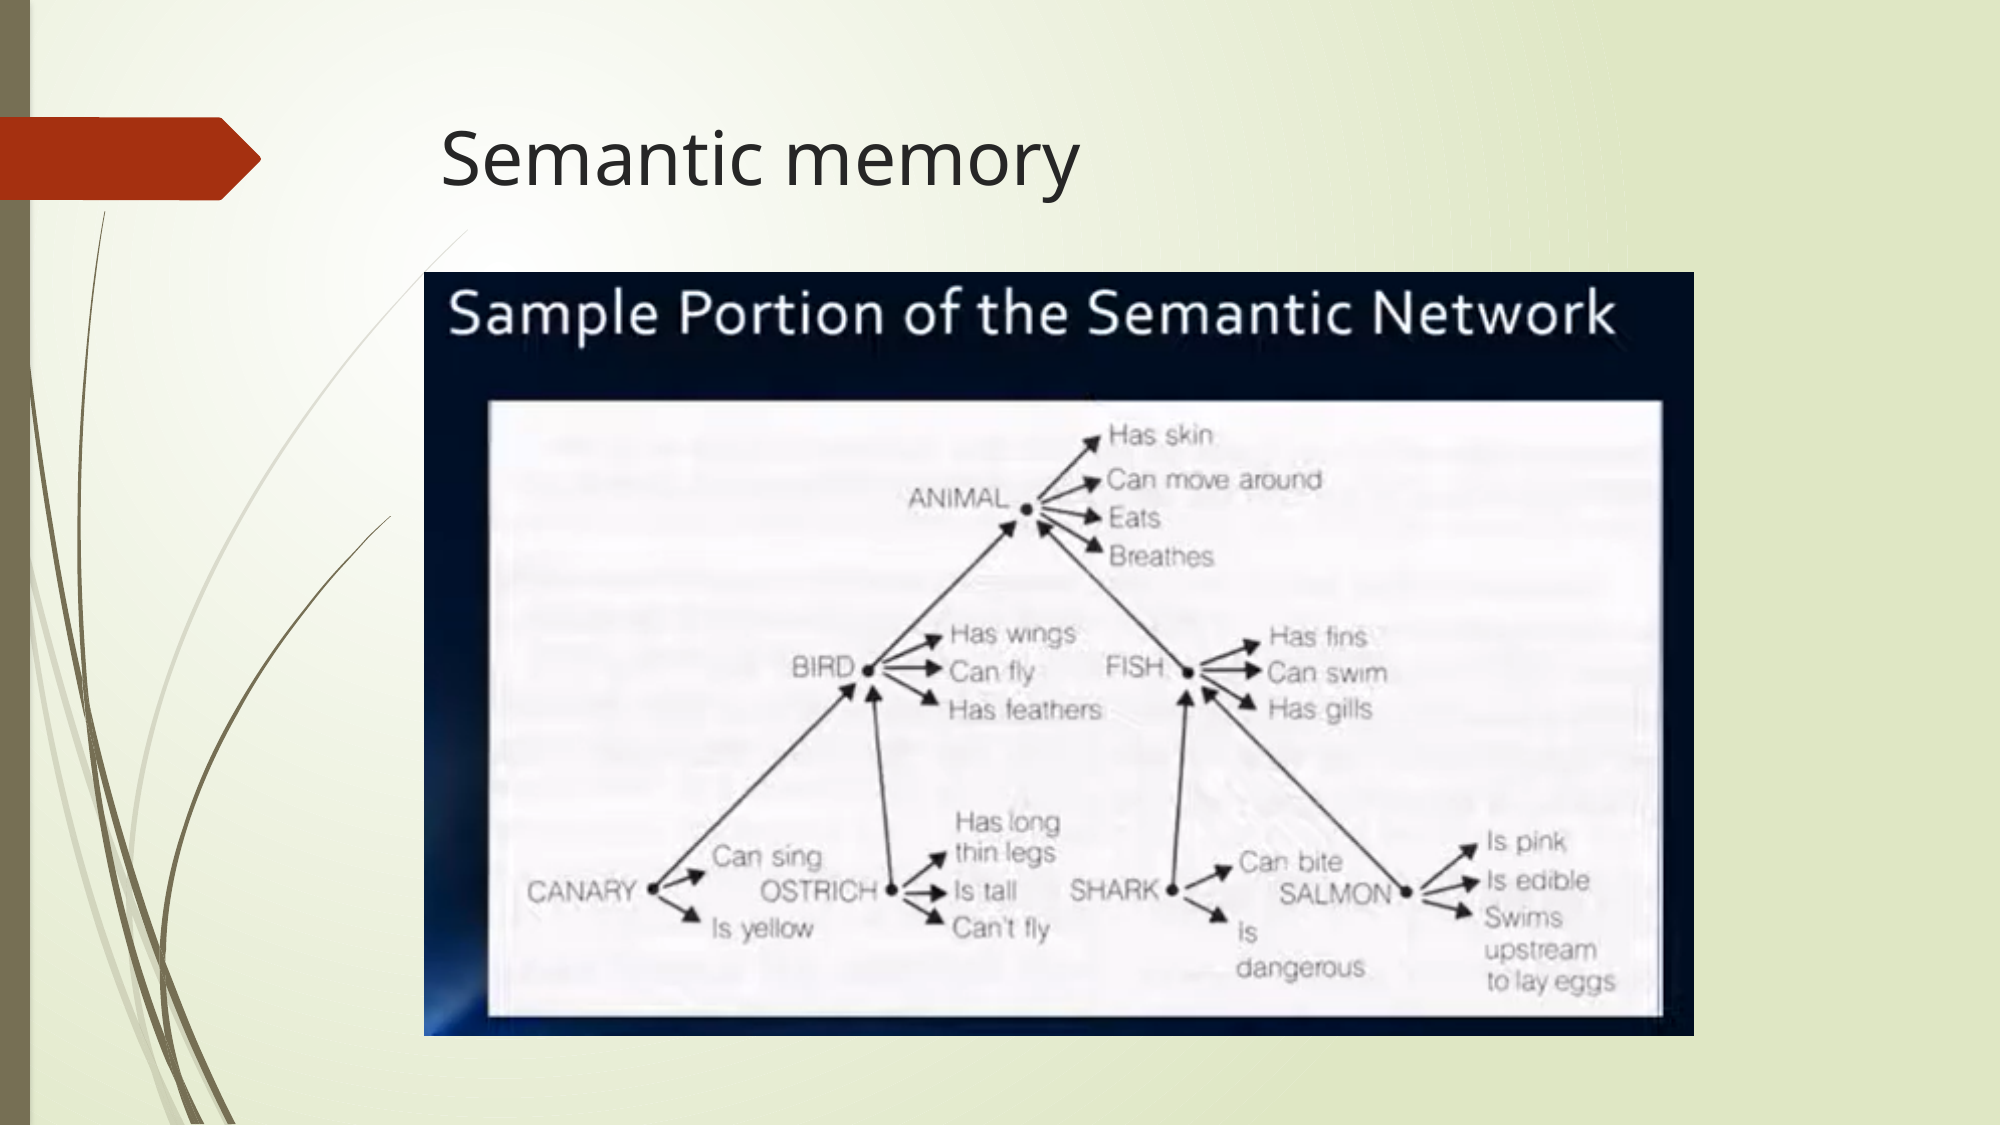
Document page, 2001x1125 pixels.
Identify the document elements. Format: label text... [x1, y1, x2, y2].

picture [424, 272, 1694, 1036]
title Semantic memory [425, 102, 1888, 313]
